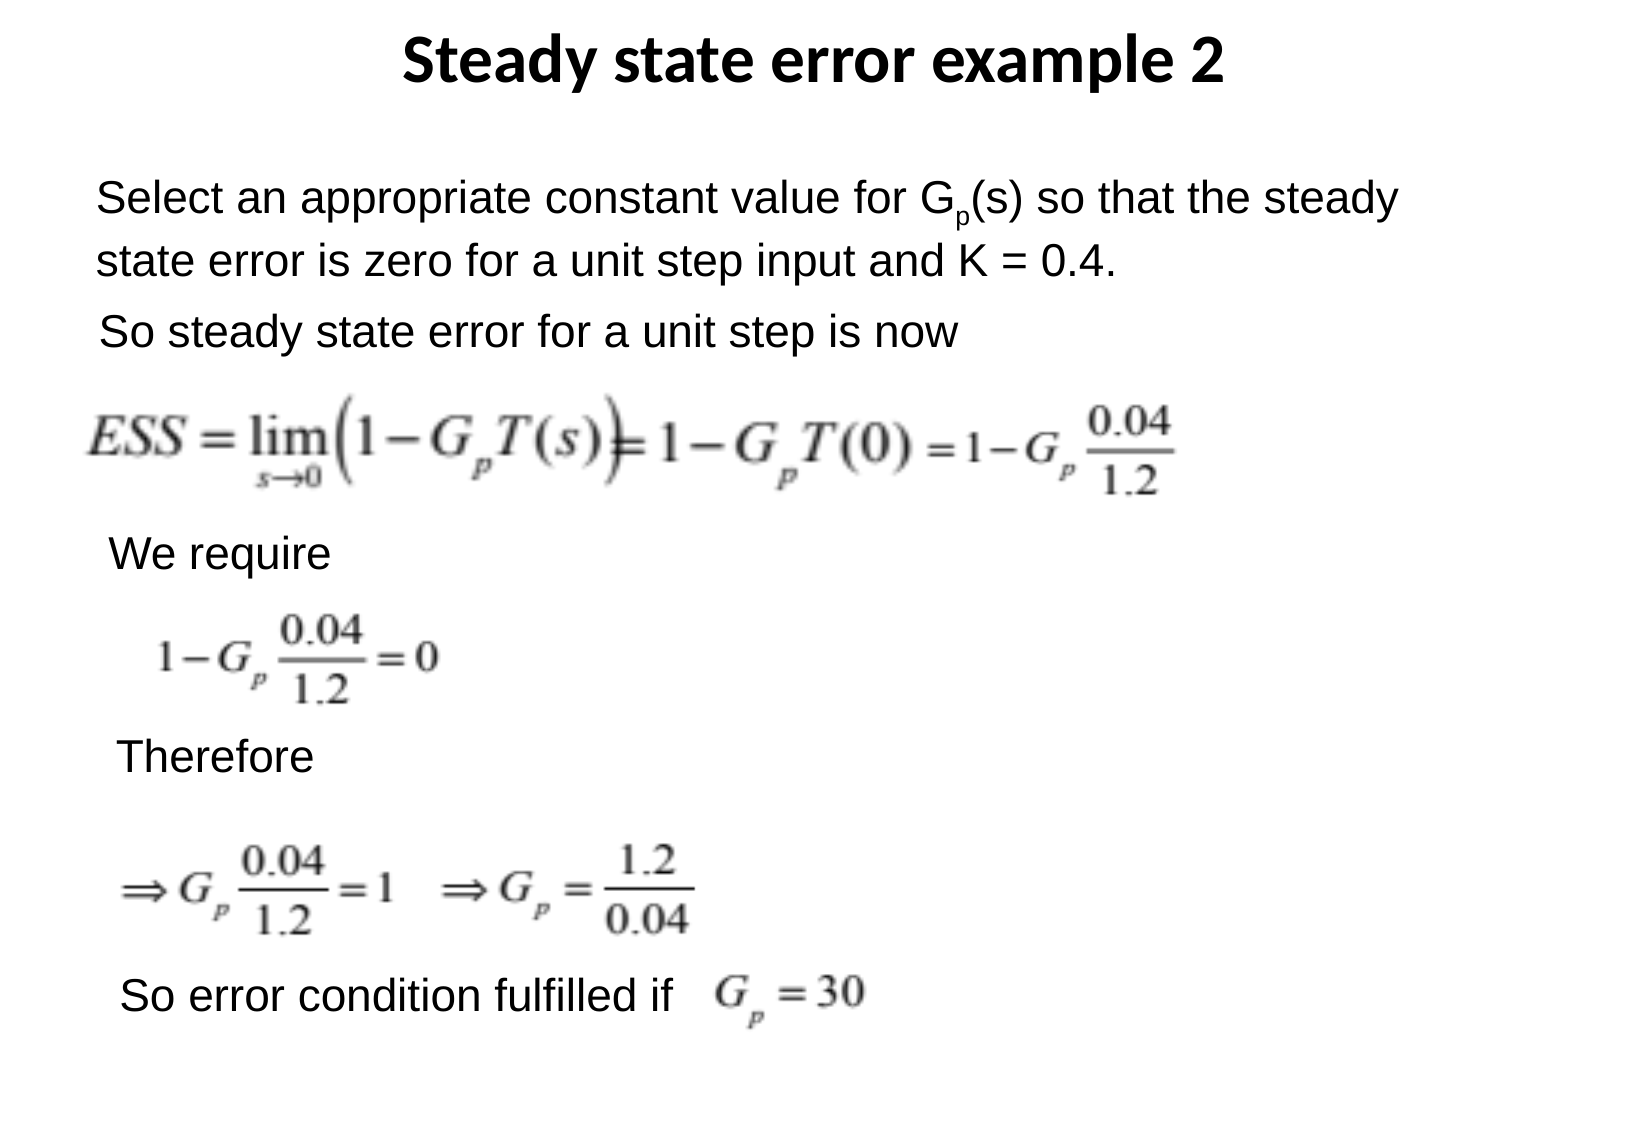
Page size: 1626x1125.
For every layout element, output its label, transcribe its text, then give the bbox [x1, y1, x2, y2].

text_box So steady state error for a unit step is now [84, 305, 1205, 375]
text_box So error condition fulfilled if [104, 968, 705, 1039]
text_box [922, 387, 1179, 503]
text_box Select an appropriate constant value for Gp(s) so that the steady state error is zero for a unit step input and K = 0.4. [81, 160, 1497, 294]
text_box Steady state error example 2 [139, 0, 1490, 110]
text_box We require [93, 526, 1215, 596]
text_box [436, 826, 696, 943]
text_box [603, 401, 917, 496]
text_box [708, 958, 870, 1033]
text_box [153, 596, 445, 712]
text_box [116, 827, 400, 944]
text_box Therefore [100, 730, 391, 800]
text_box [77, 384, 629, 497]
